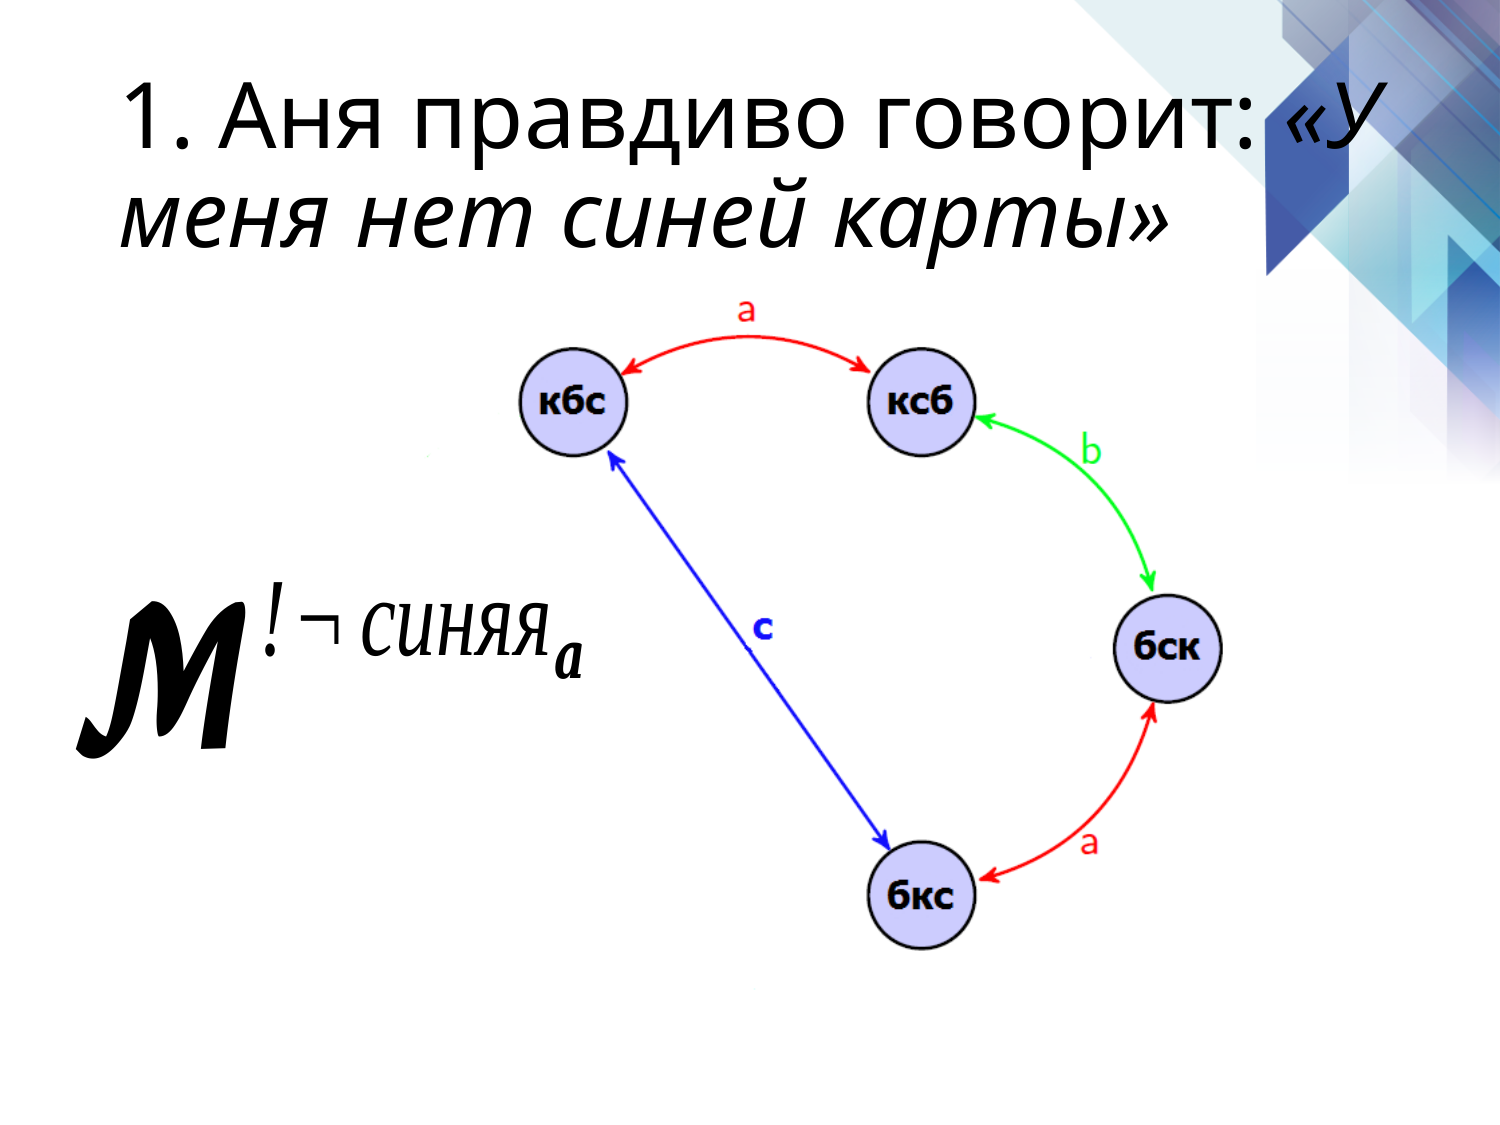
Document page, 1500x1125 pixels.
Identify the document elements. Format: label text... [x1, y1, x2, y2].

picture [755, 0, 1500, 559]
title 1. Аня правдиво говорит: «У меня нет синей карты» [103, 59, 1397, 278]
title Возможные миры [1256, 314, 1500, 325]
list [265, 299, 1235, 1014]
title Аксиомы эпистемической логики. Cвязь с модальностью [1256, 302, 1500, 313]
